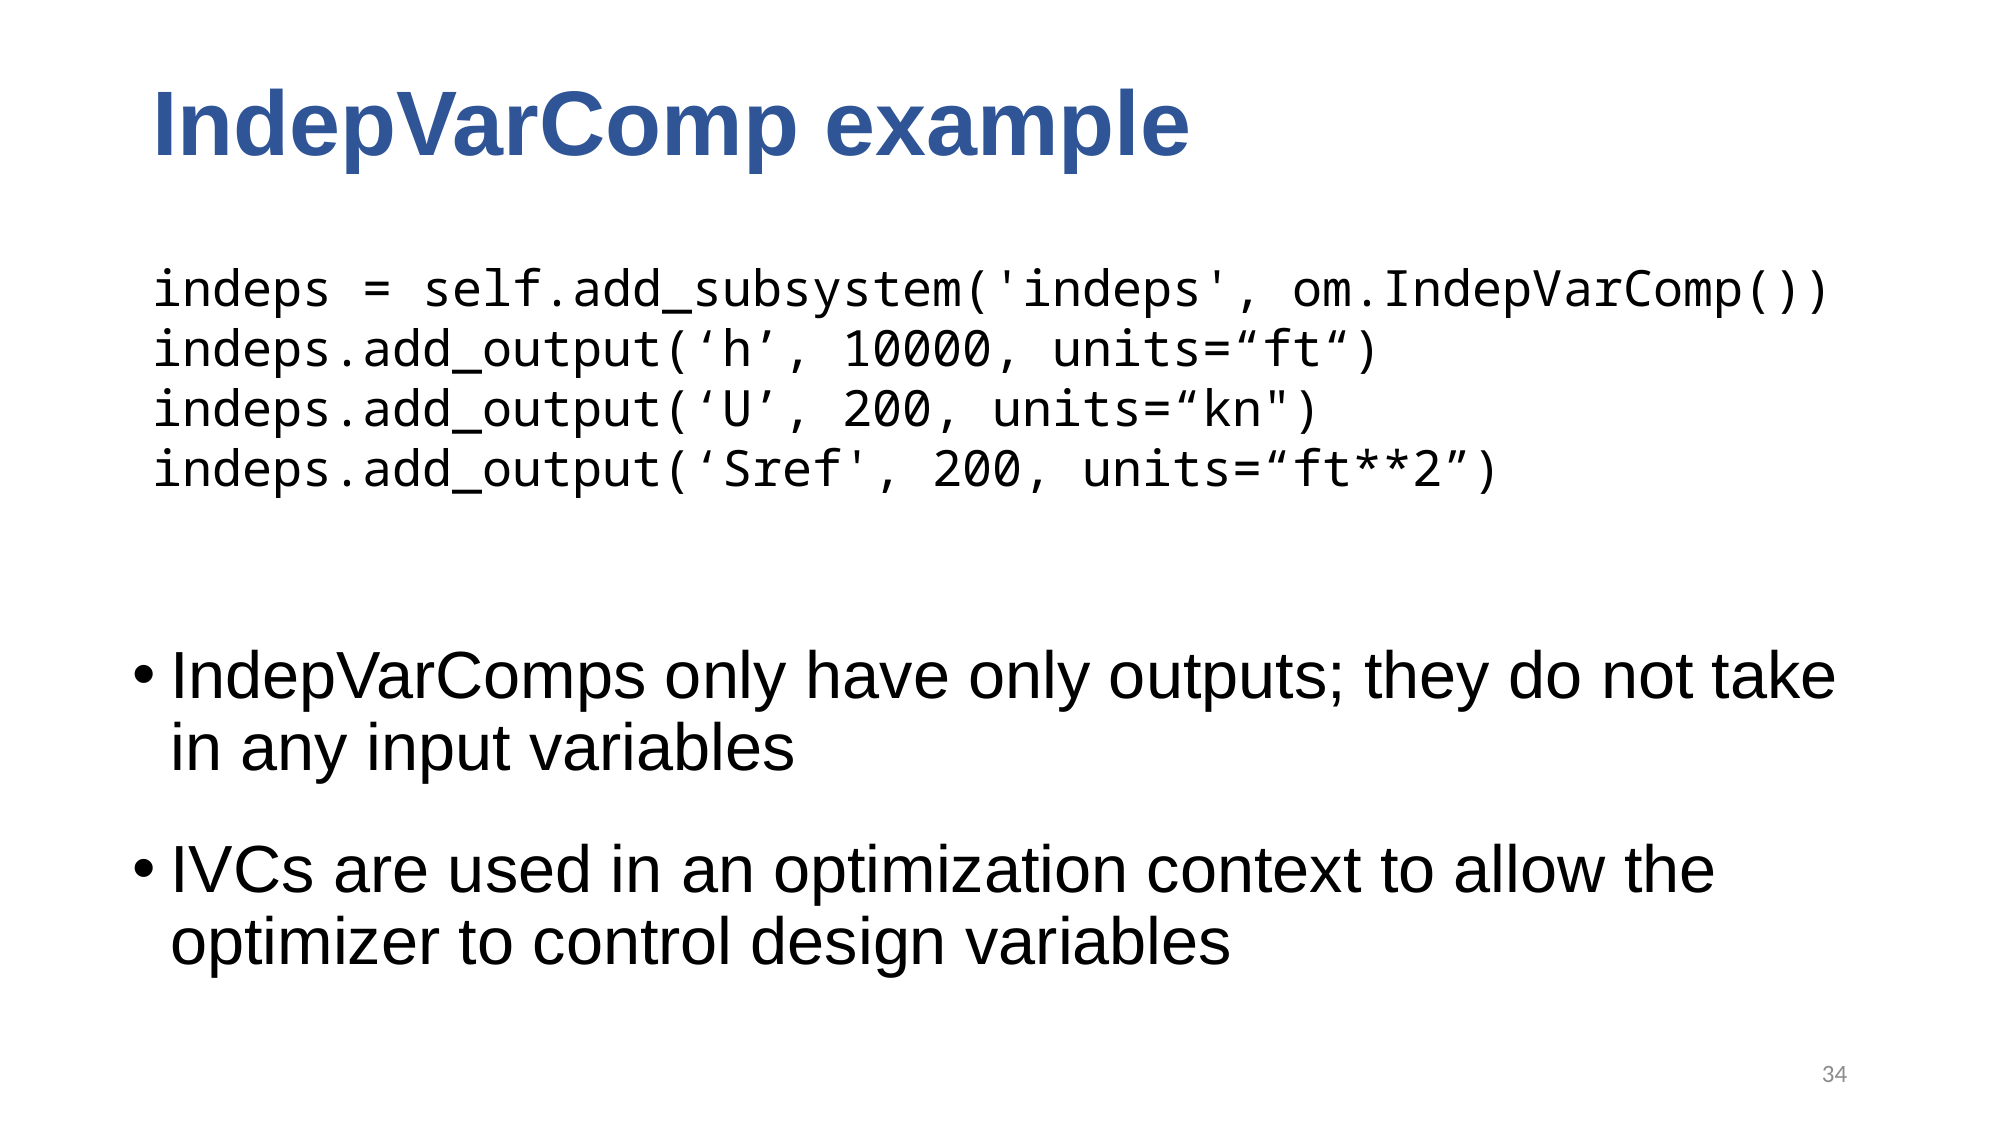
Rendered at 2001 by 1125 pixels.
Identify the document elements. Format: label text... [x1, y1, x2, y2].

title IndepVarComp example [137, 59, 1863, 192]
list IndepVarComps only have only outputs; they do not take in any input variables IVCs are used in an optimization context to allow the optimizer to control design variables [117, 633, 1904, 1125]
text_box indeps = self.add_subsystem('indeps', om.IndepVarComp()) indeps.add_output(‘h’, 10000, units=“ft“) indeps.add_output(‘U’, 200, units=“kn") indeps.add_output(‘Sref', 200, units=“ft**2”) [137, 248, 1904, 610]
